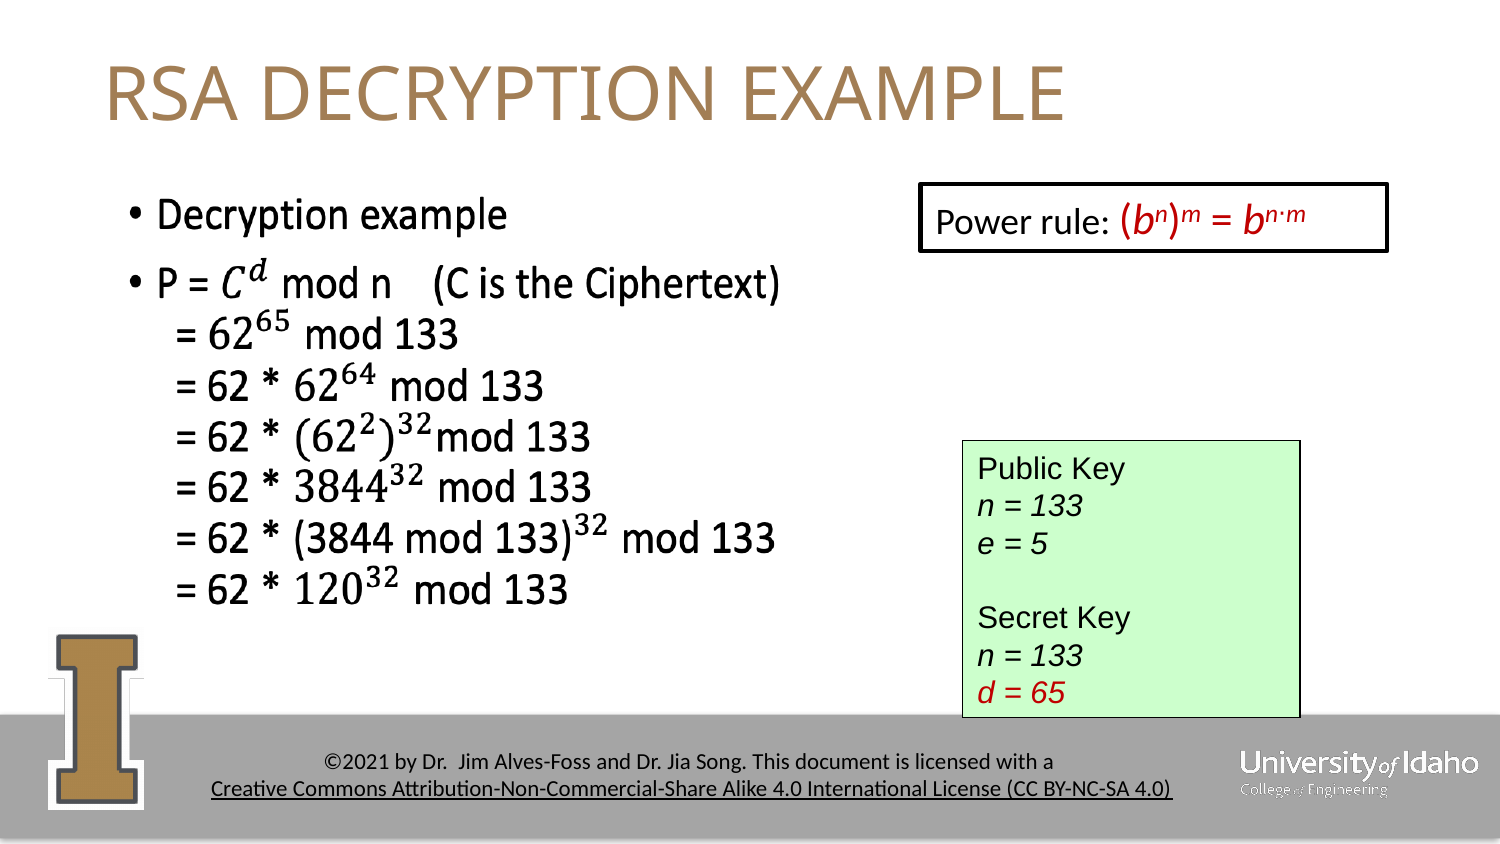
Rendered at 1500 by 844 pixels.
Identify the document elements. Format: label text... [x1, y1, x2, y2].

title RSA DECRYPTION EXAMPLE [103, 44, 1397, 158]
text_box Public Key n = 133 e = 5 Secret Key n = 133 d = 65 [962, 440, 1300, 718]
list [103, 169, 1397, 760]
picture [48, 627, 144, 810]
picture [1118, 658, 1500, 844]
text_box Power rule: (bn)m = bn⋅m [920, 183, 1387, 252]
